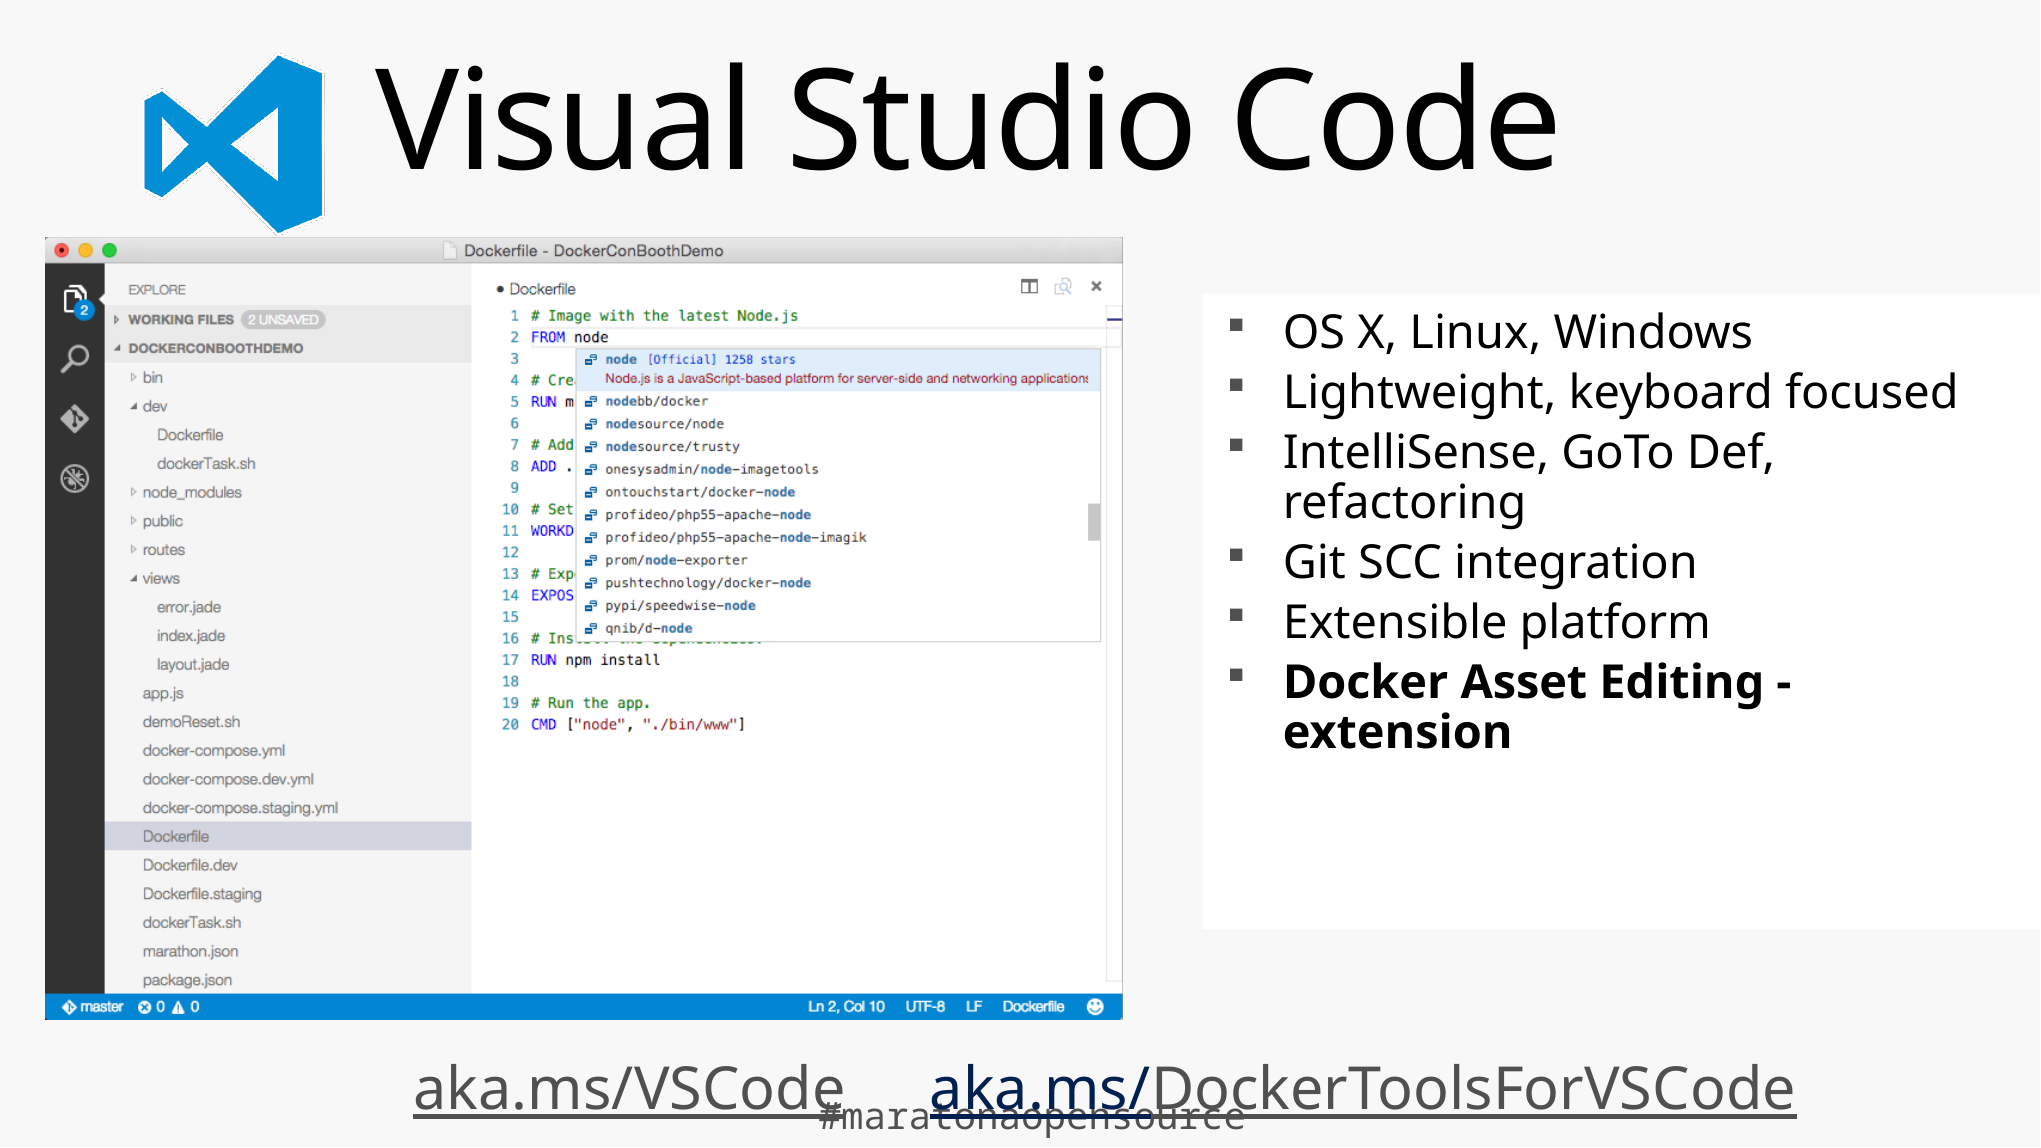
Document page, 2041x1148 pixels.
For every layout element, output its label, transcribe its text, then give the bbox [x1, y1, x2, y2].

text_box aka.ms/VSCode [398, 1042, 865, 1139]
text_box aka.ms/DockerToolsForVSCode [915, 1042, 1825, 1139]
title Visual Studio Code [351, 33, 2041, 255]
picture [45, 51, 1124, 1020]
list OS X, Linux, Windows Lightweight, keyboard focused IntelliSense, GoTo Def, refactoring Git SCC integration Extensible platform Docker Asset Editing - extension [1202, 293, 2041, 930]
